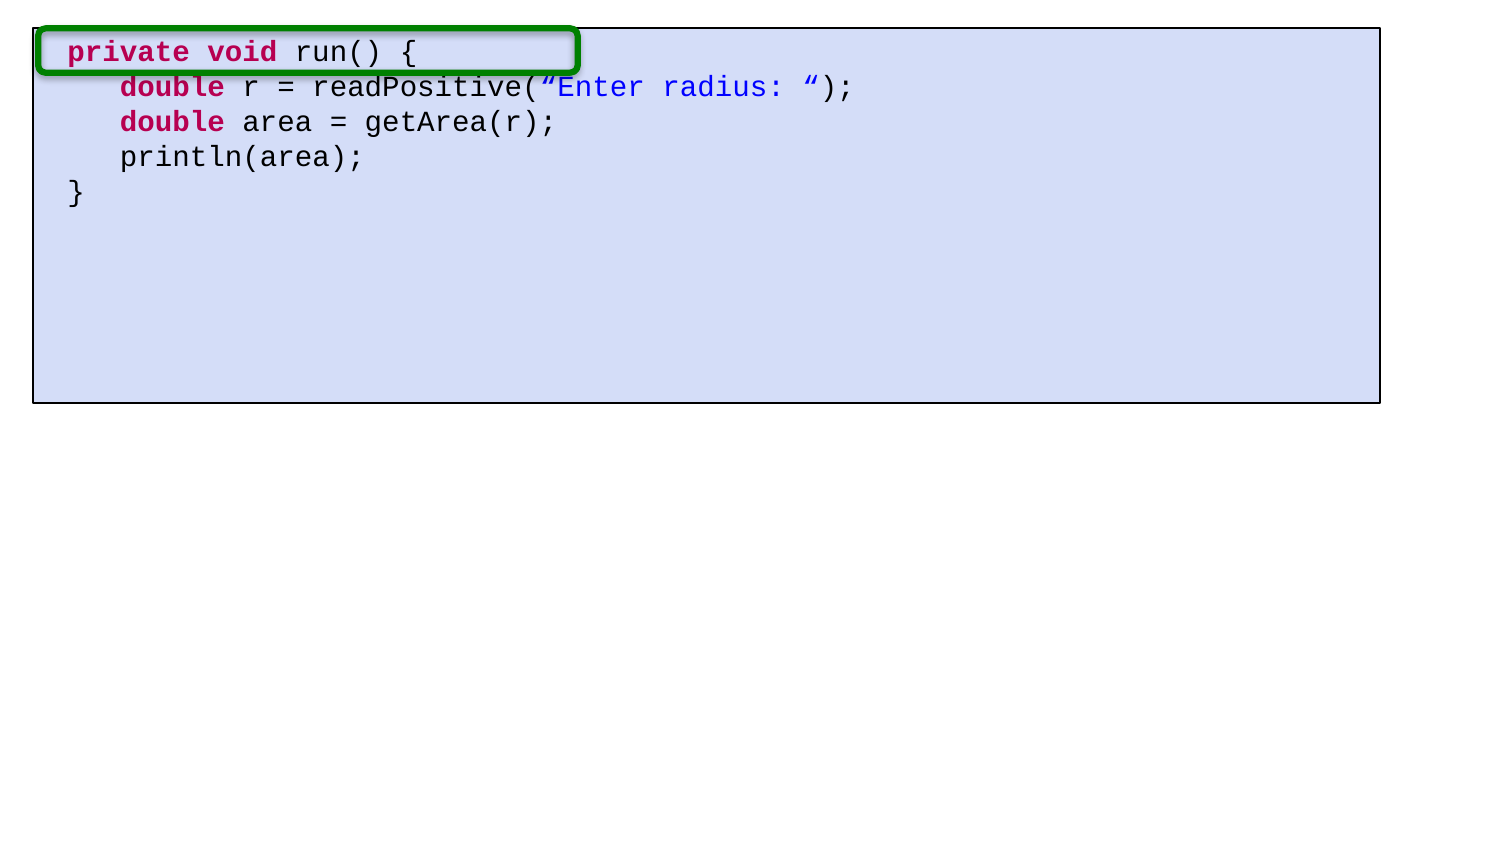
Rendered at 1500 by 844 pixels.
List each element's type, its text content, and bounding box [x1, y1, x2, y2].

text_box [38, 28, 578, 73]
text_box private void run() { double r = readPositive(“Enter radius: “); double area = getArea(r); println(area); } [52, 0, 1451, 297]
text_box [33, 28, 39, 35]
text_box [33, 73, 1381, 403]
